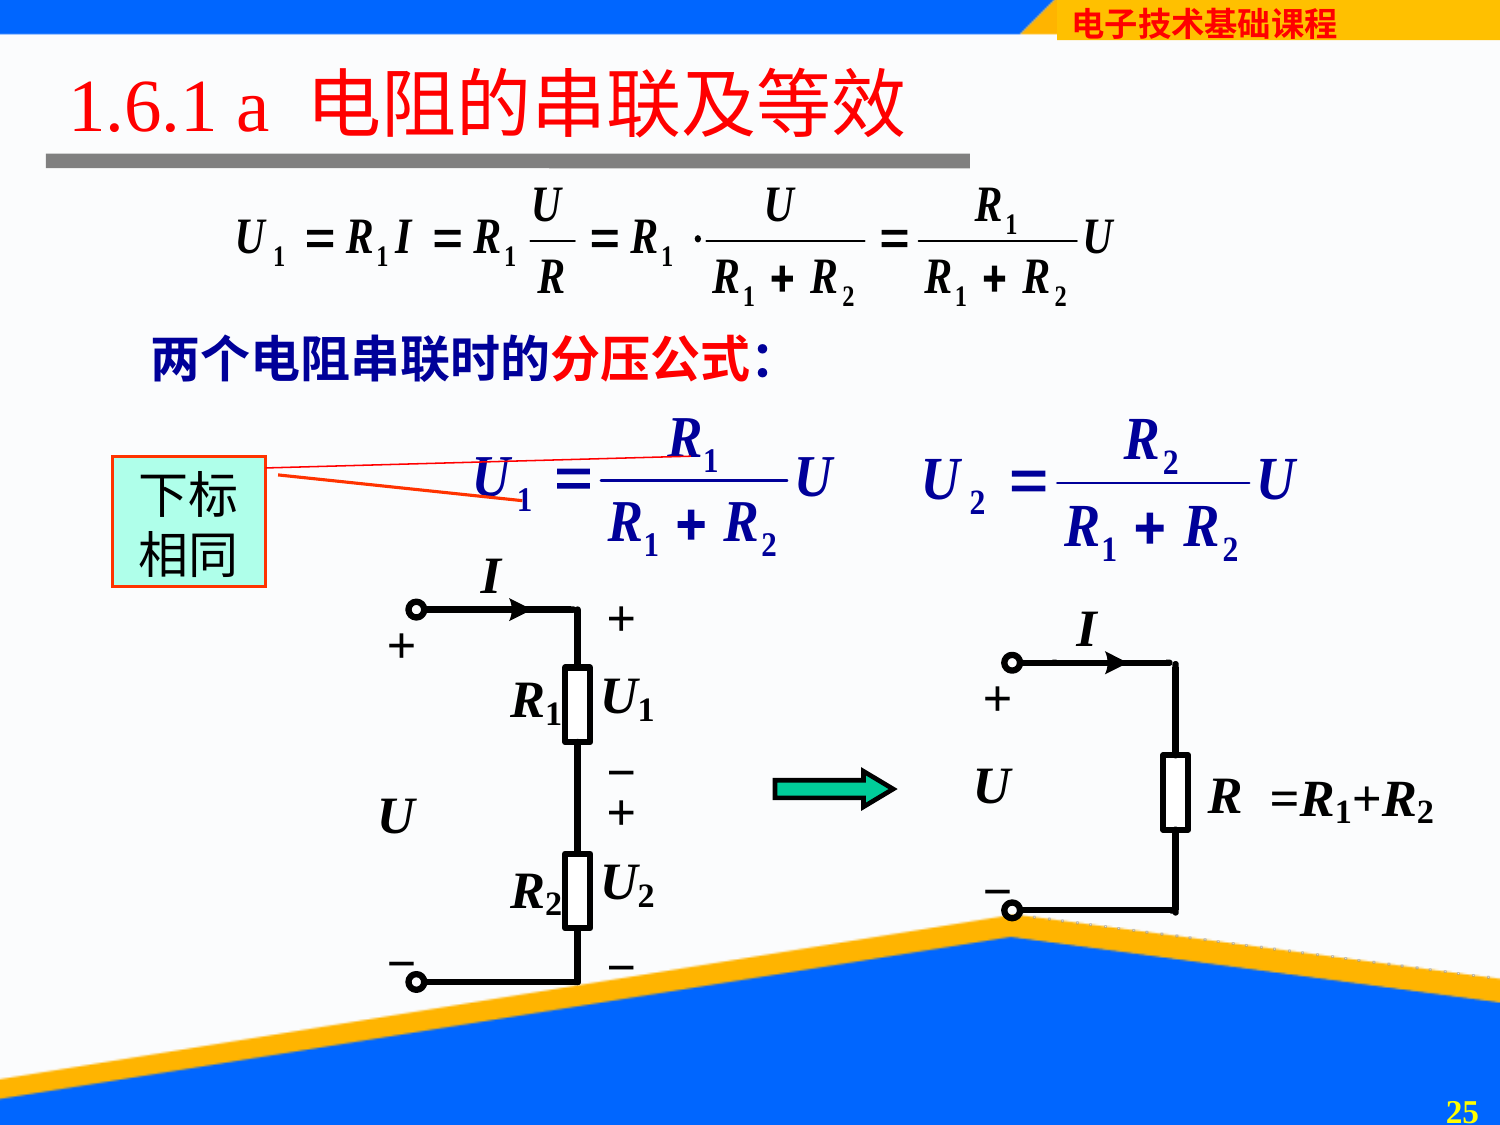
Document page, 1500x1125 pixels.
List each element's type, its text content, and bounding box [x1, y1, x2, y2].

title 1.6.1 a 电阻的串联及等效 [53, 42, 1069, 161]
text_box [1252, 760, 1470, 847]
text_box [111, 455, 692, 587]
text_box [466, 396, 850, 568]
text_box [373, 534, 659, 1005]
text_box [968, 587, 1247, 929]
picture [0, 0, 1500, 1125]
slide_number 24 [1399, 1082, 1495, 1125]
text_box [774, 771, 894, 807]
text_box 两个电阻串联时的分压公式： [135, 290, 1004, 422]
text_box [915, 396, 1316, 573]
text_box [229, 172, 1131, 315]
